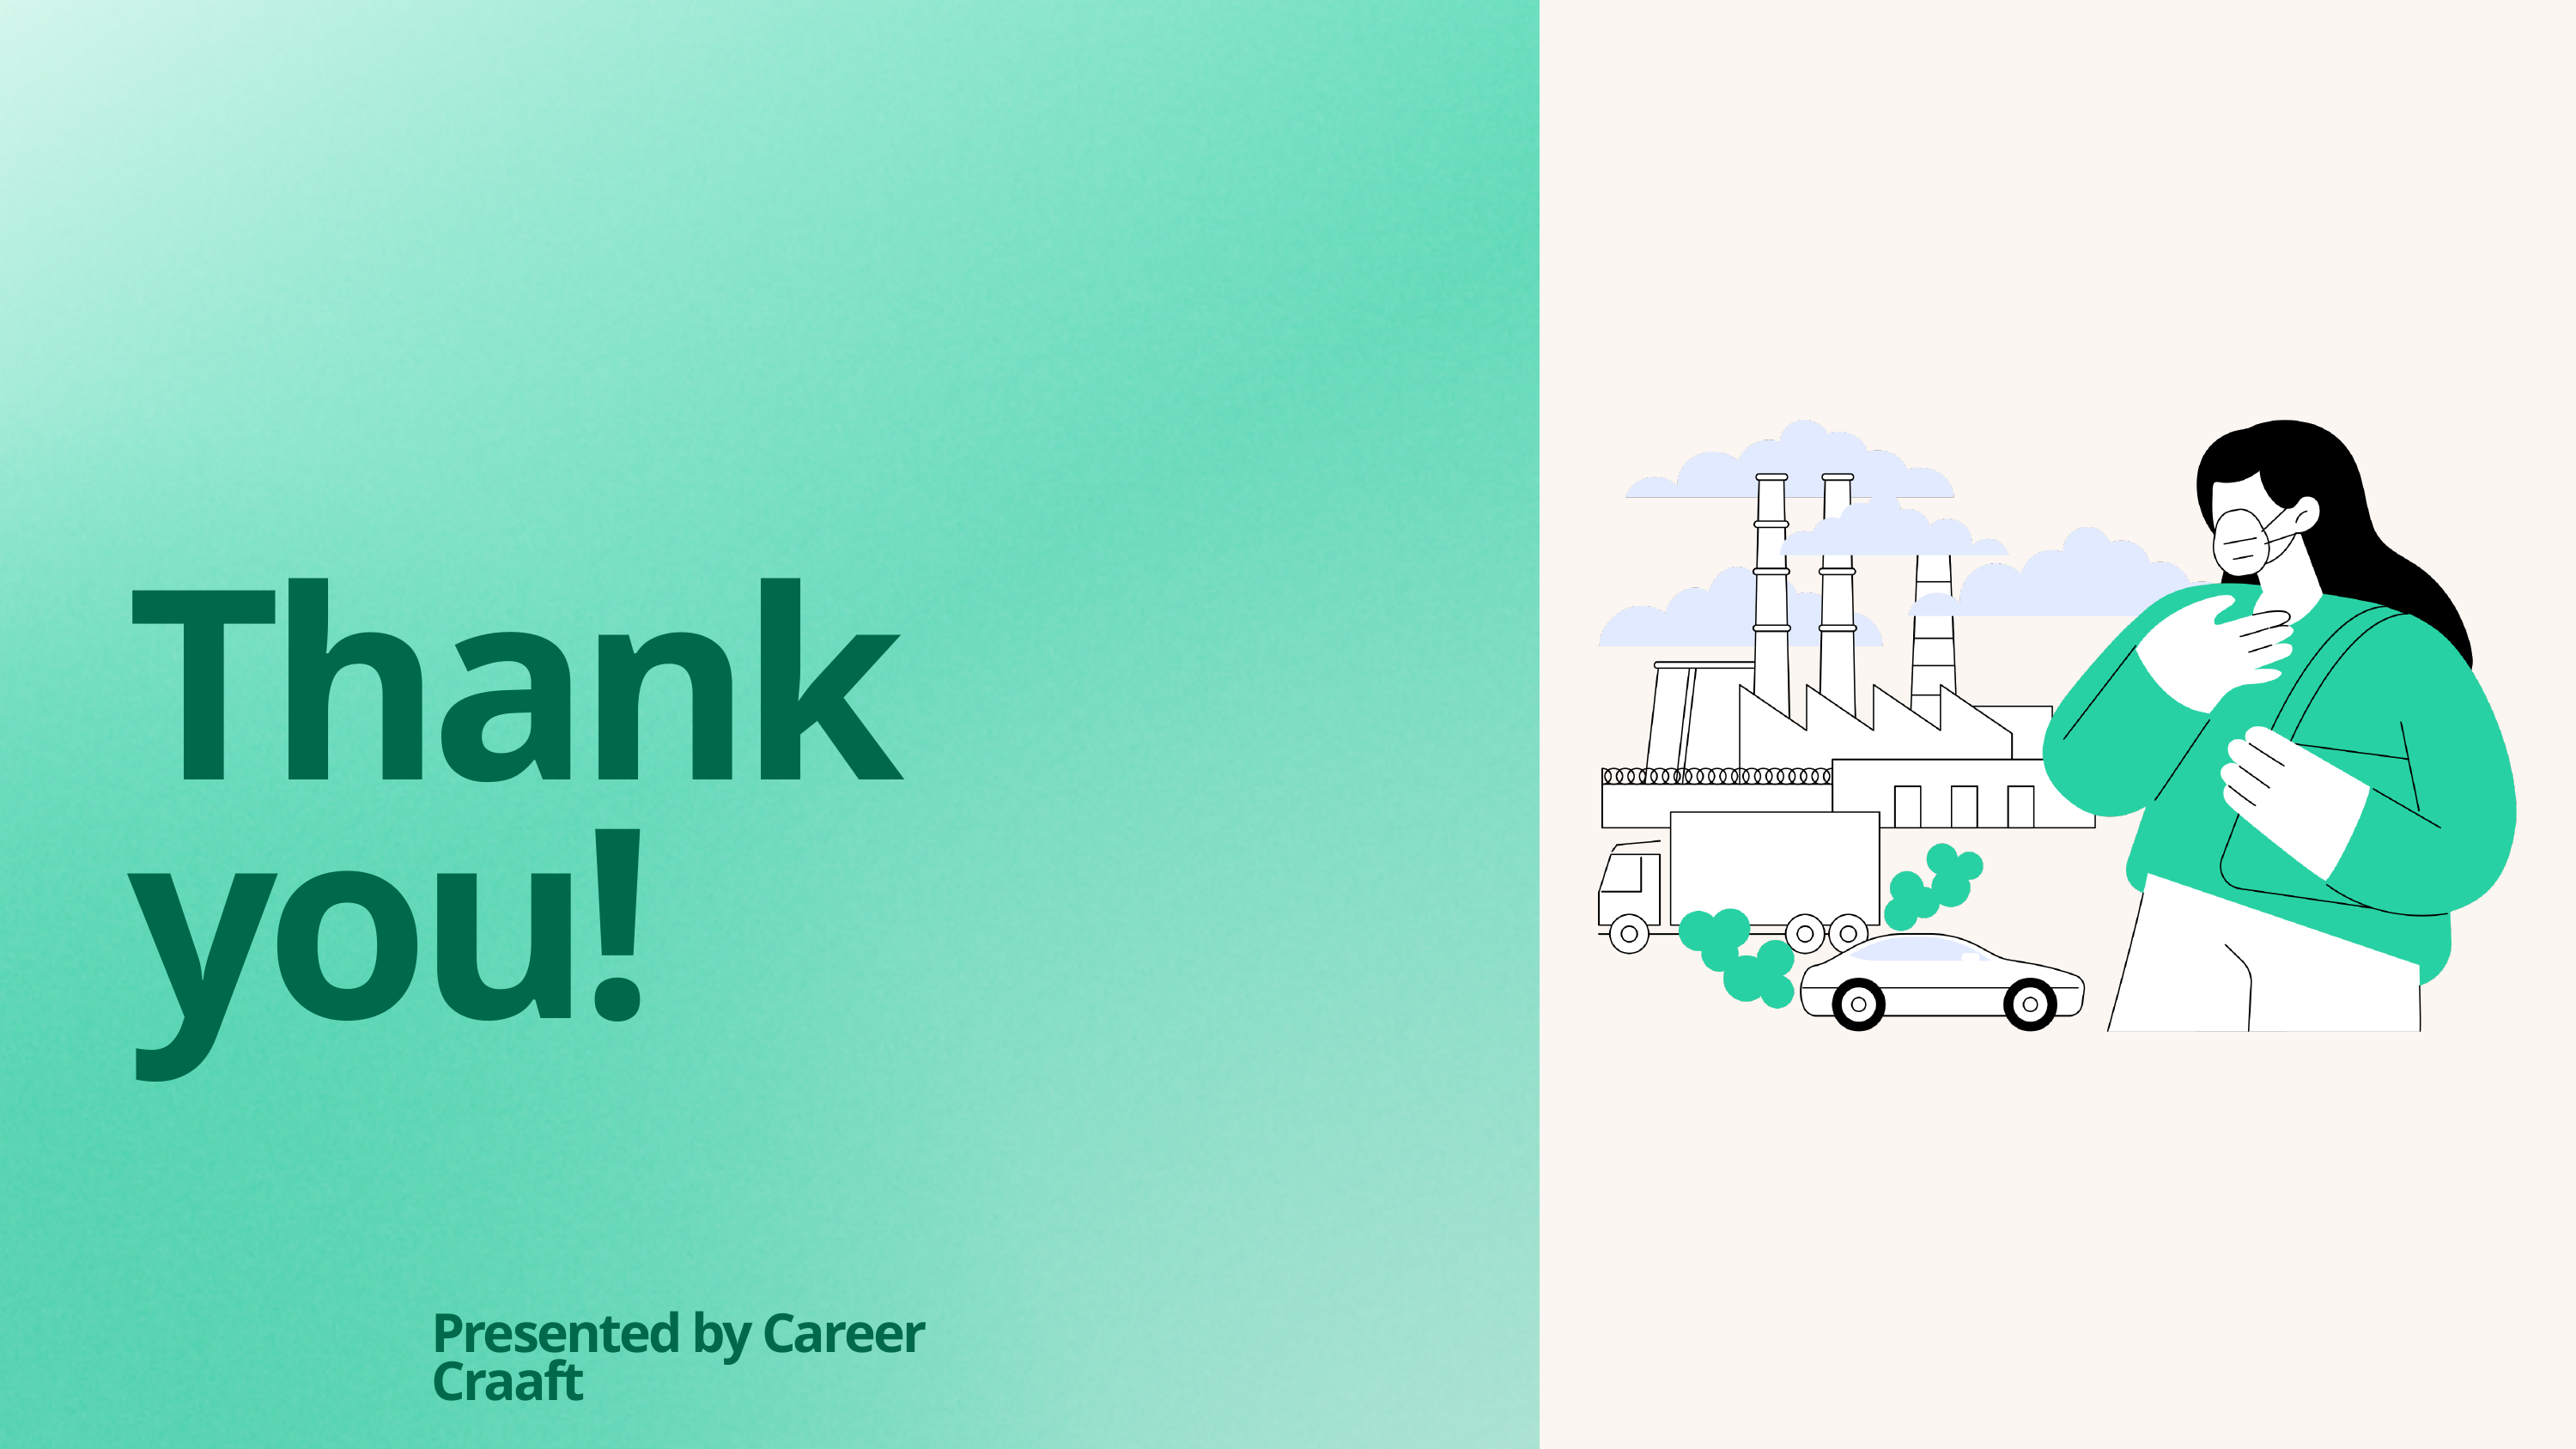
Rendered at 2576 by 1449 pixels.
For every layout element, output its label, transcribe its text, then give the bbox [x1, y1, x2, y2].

text_box Thank you! [127, 594, 1418, 1072]
text_box Presented by Career Craaft [431, 1314, 1060, 1411]
text_box [1598, 417, 2524, 1032]
text_box [0, 0, 1540, 1449]
